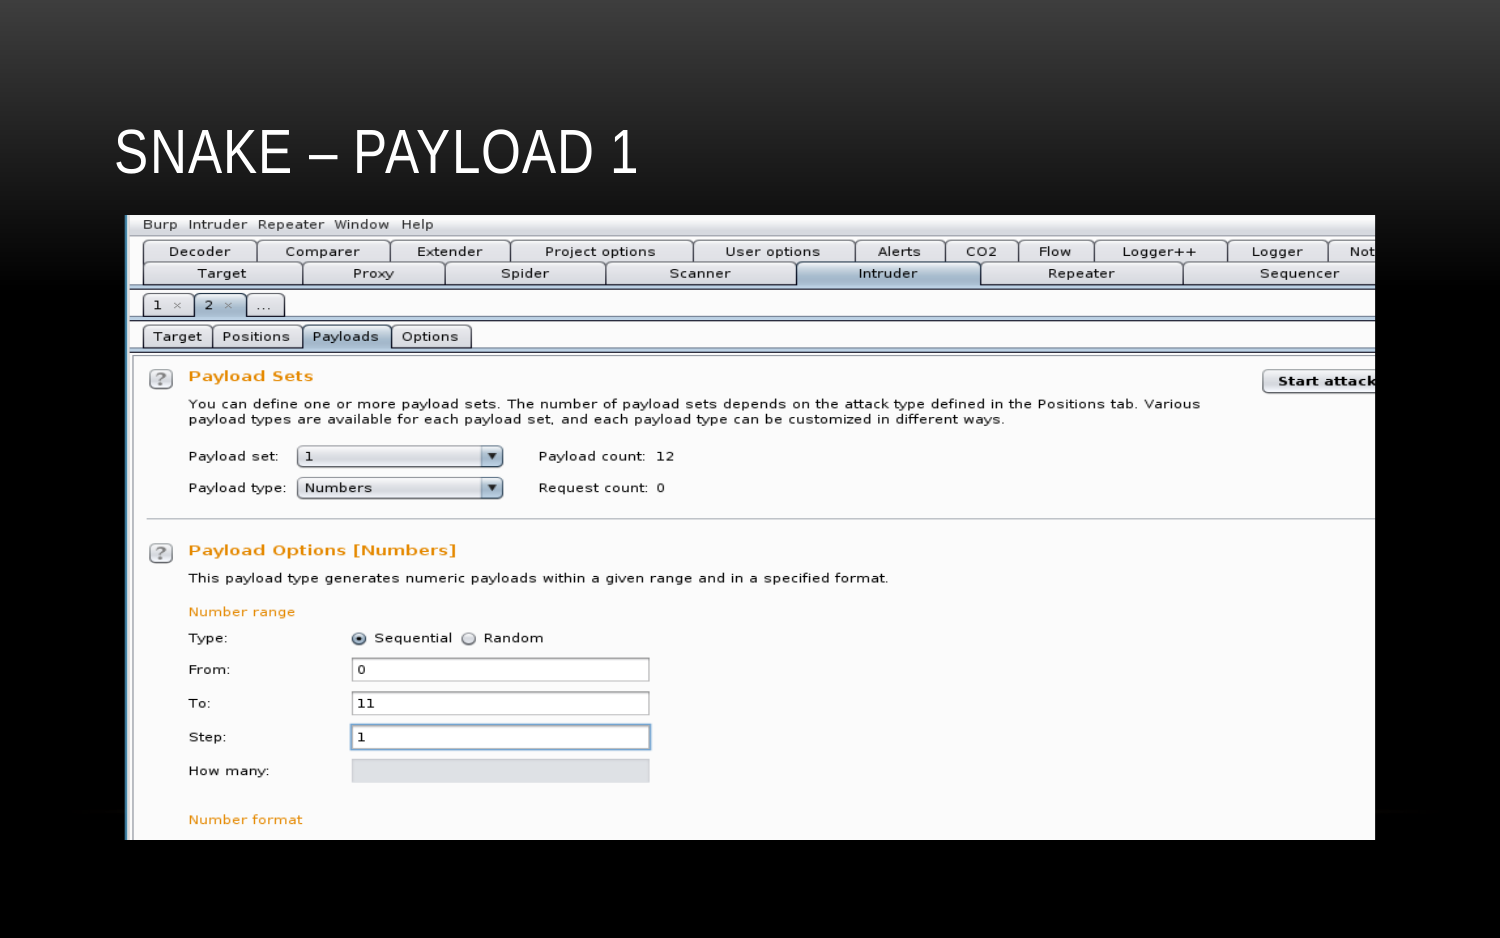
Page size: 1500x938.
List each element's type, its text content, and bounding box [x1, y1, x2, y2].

title Snake – Payload 1 [99, 37, 1400, 194]
picture [0, 0, 1500, 938]
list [124, 215, 1376, 840]
